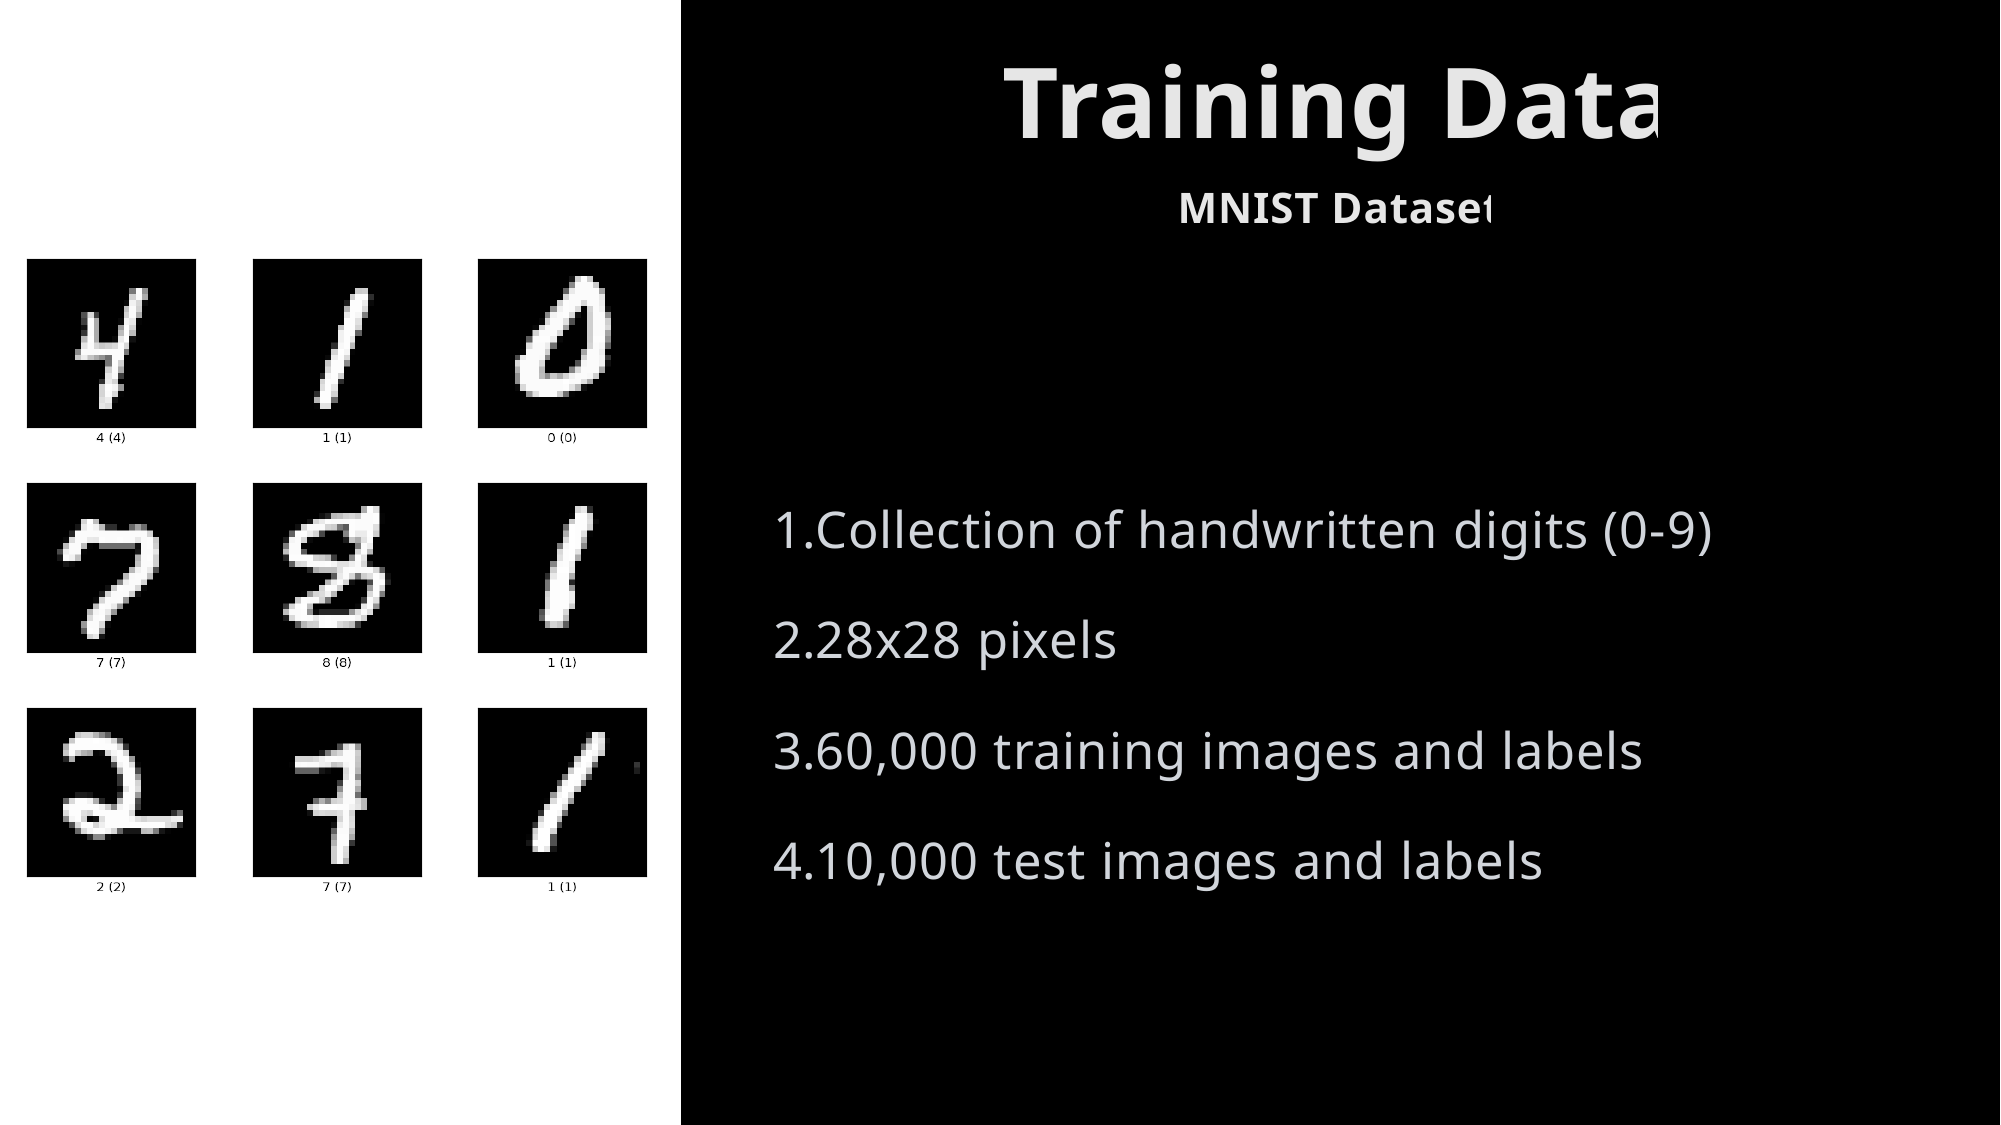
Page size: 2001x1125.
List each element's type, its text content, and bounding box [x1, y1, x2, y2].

text_box Training Data [699, 68, 1980, 158]
picture [0, 0, 682, 1125]
text_box Collection of handwritten digits (0-9) 28x28 pixels 60,000 training images and labels 10,000 test images and labels [773, 498, 2000, 893]
text_box MNIST Dataset [699, 181, 1980, 232]
